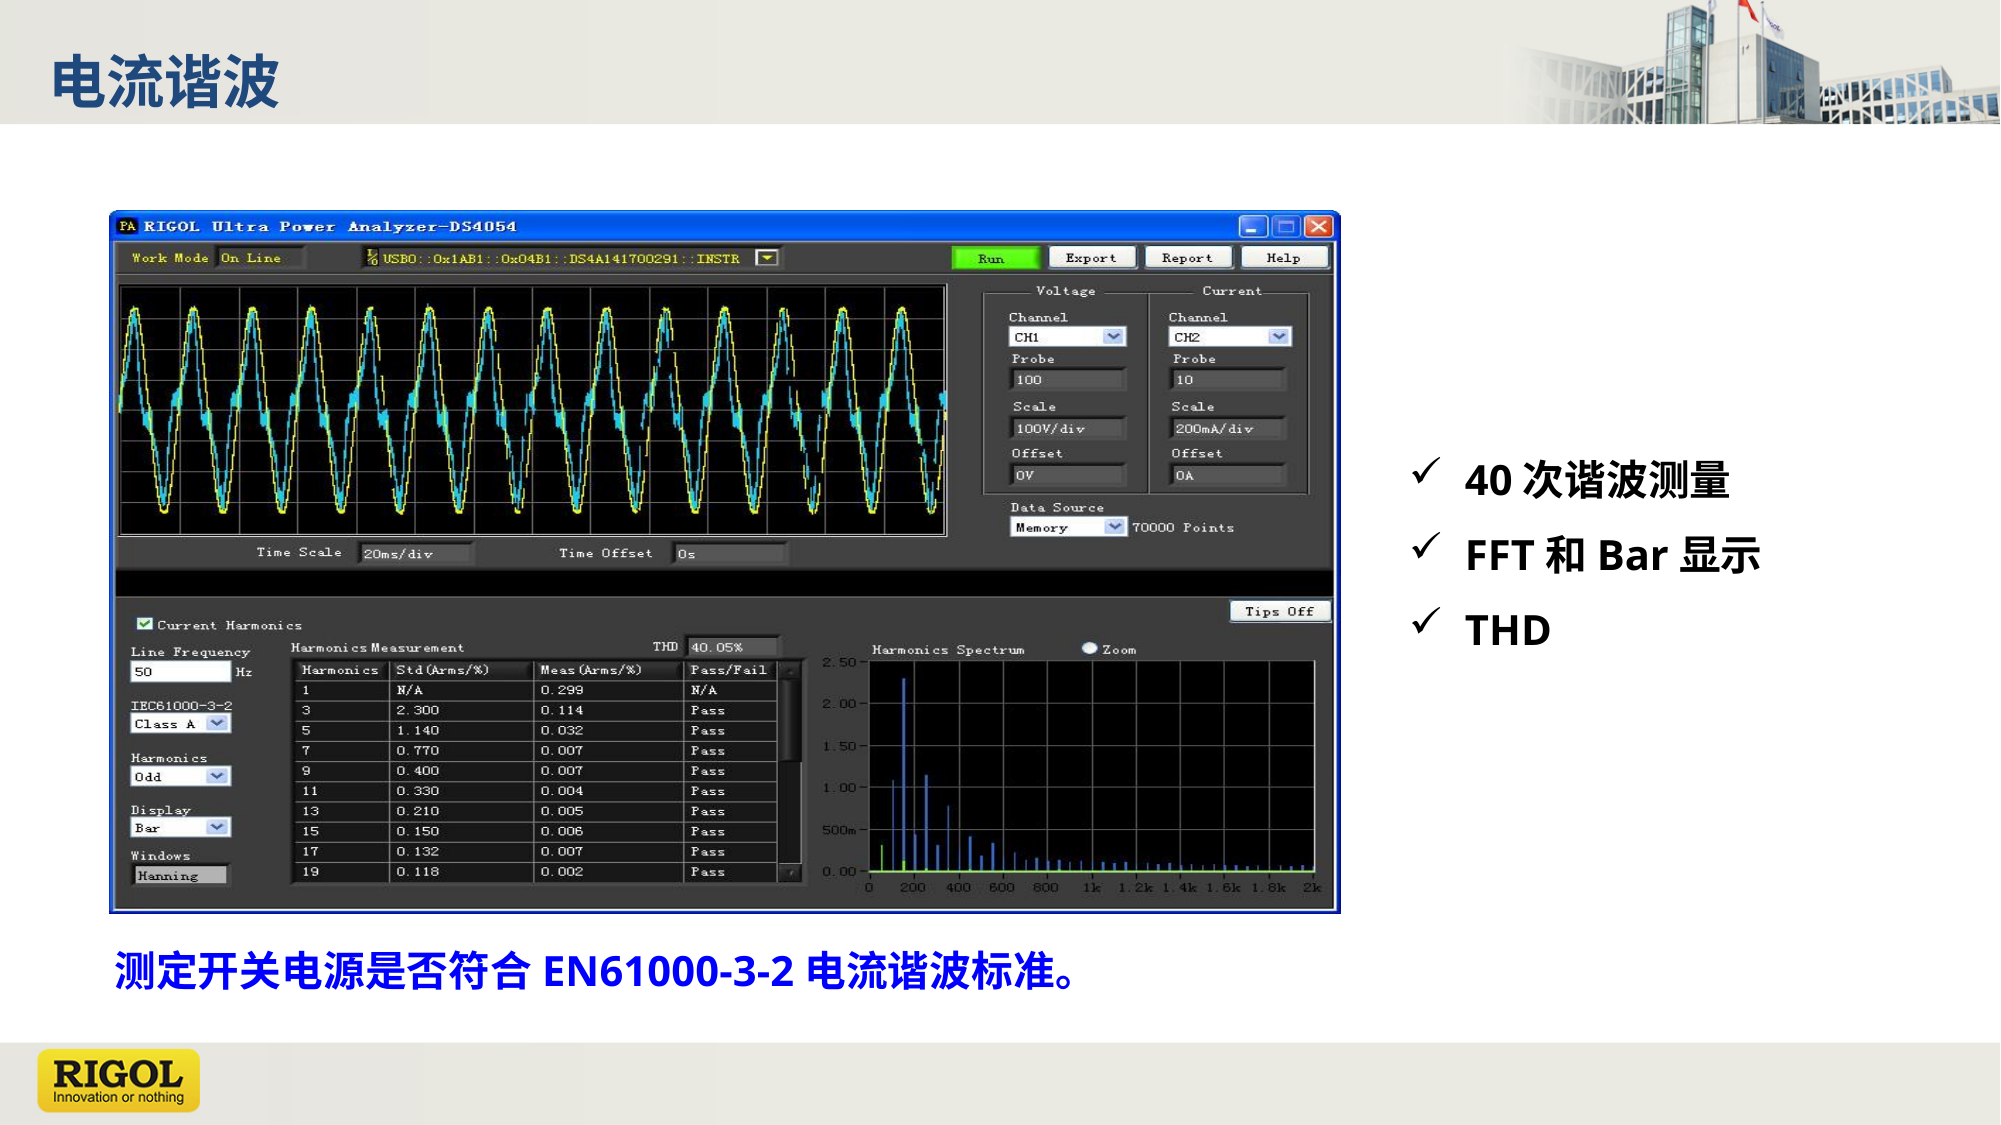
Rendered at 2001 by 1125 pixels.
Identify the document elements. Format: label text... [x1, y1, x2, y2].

text_box 测定开关电源是否符合EN61000-3-2电流谐波标准。 [99, 937, 1112, 1003]
title 电流谐波 [33, 37, 1784, 138]
text_box 40次谐波测量 FFT和Bar显示 THD [1394, 421, 1778, 662]
picture [0, 0, 2000, 1125]
